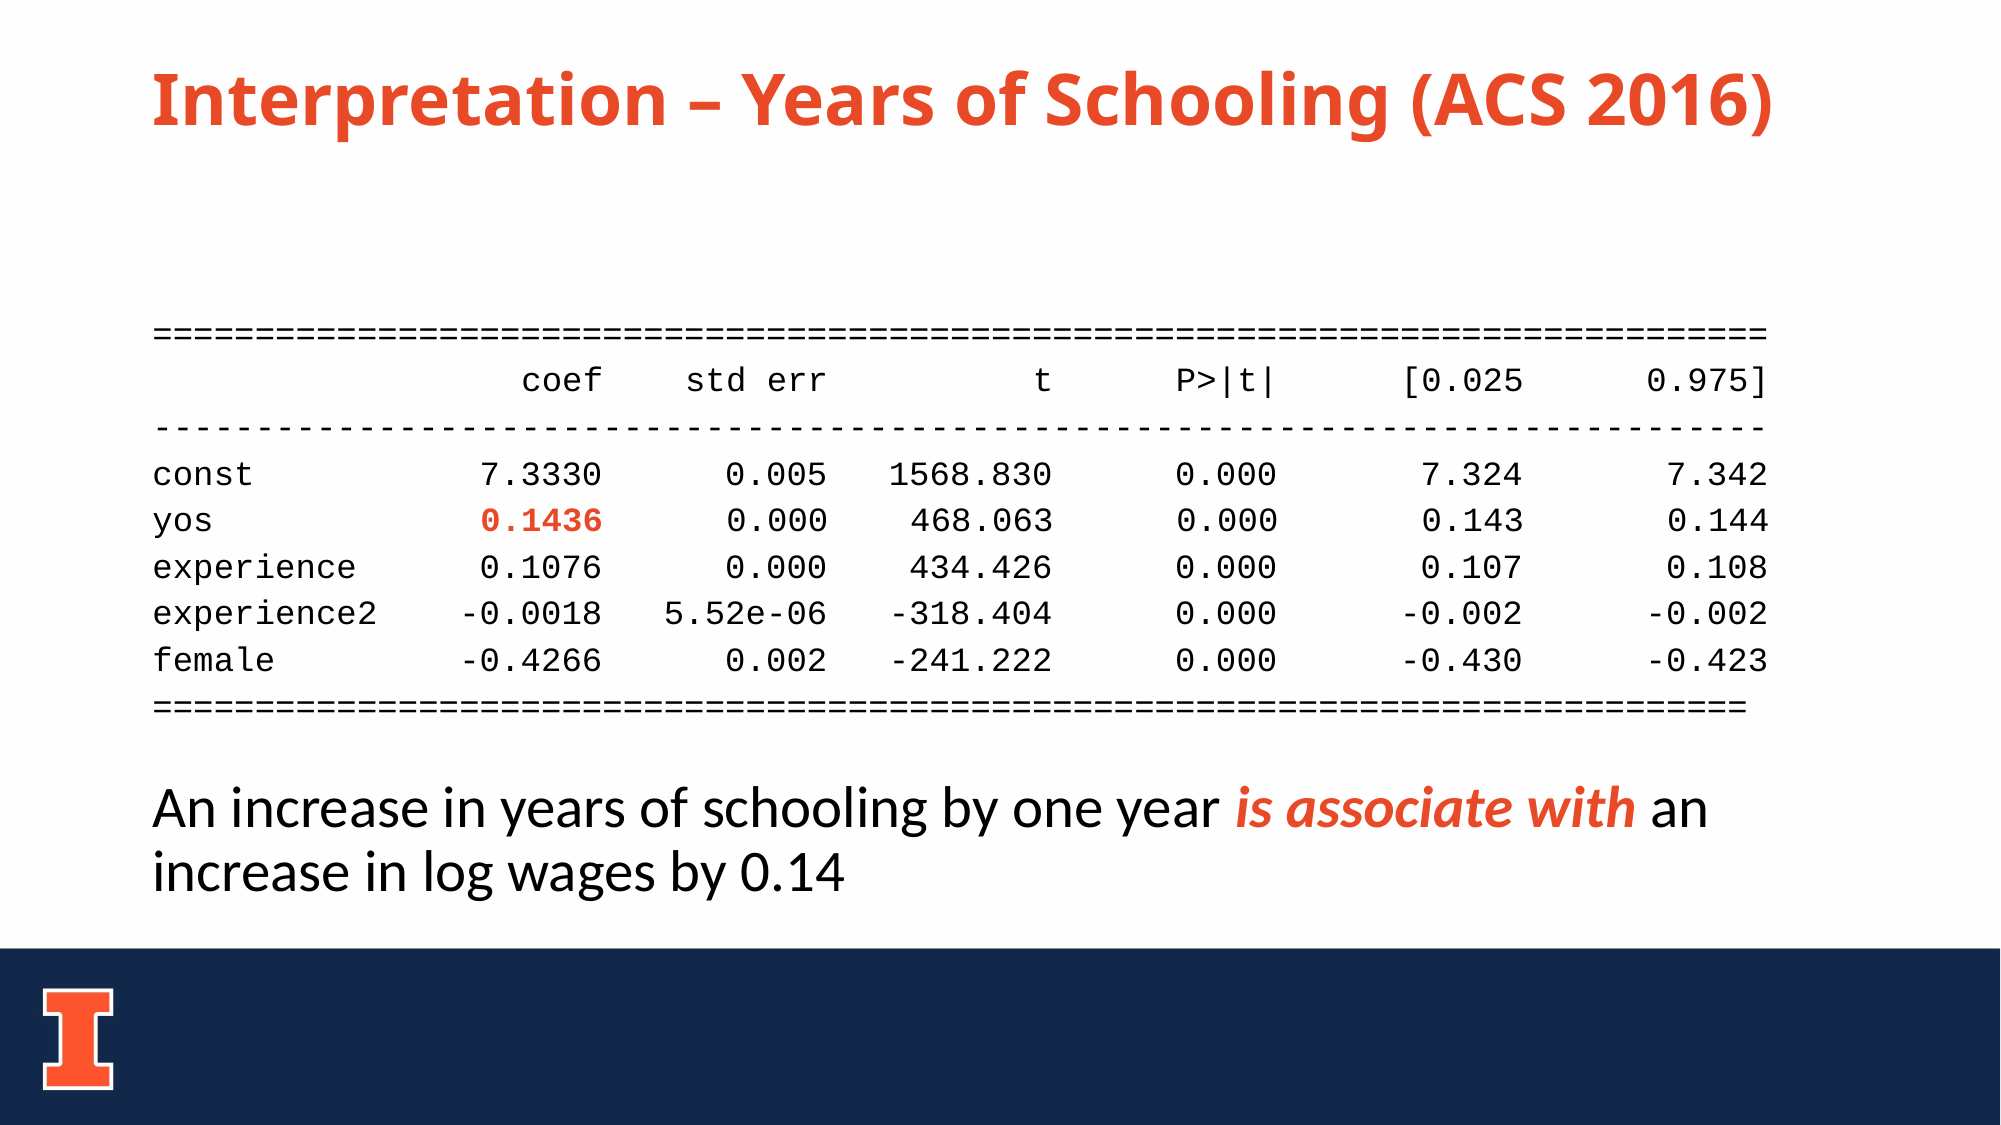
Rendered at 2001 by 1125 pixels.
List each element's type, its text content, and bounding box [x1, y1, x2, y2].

title Interpretation – Years of Schooling (ACS 2016) [137, 56, 1863, 163]
picture [0, 0, 2001, 1125]
